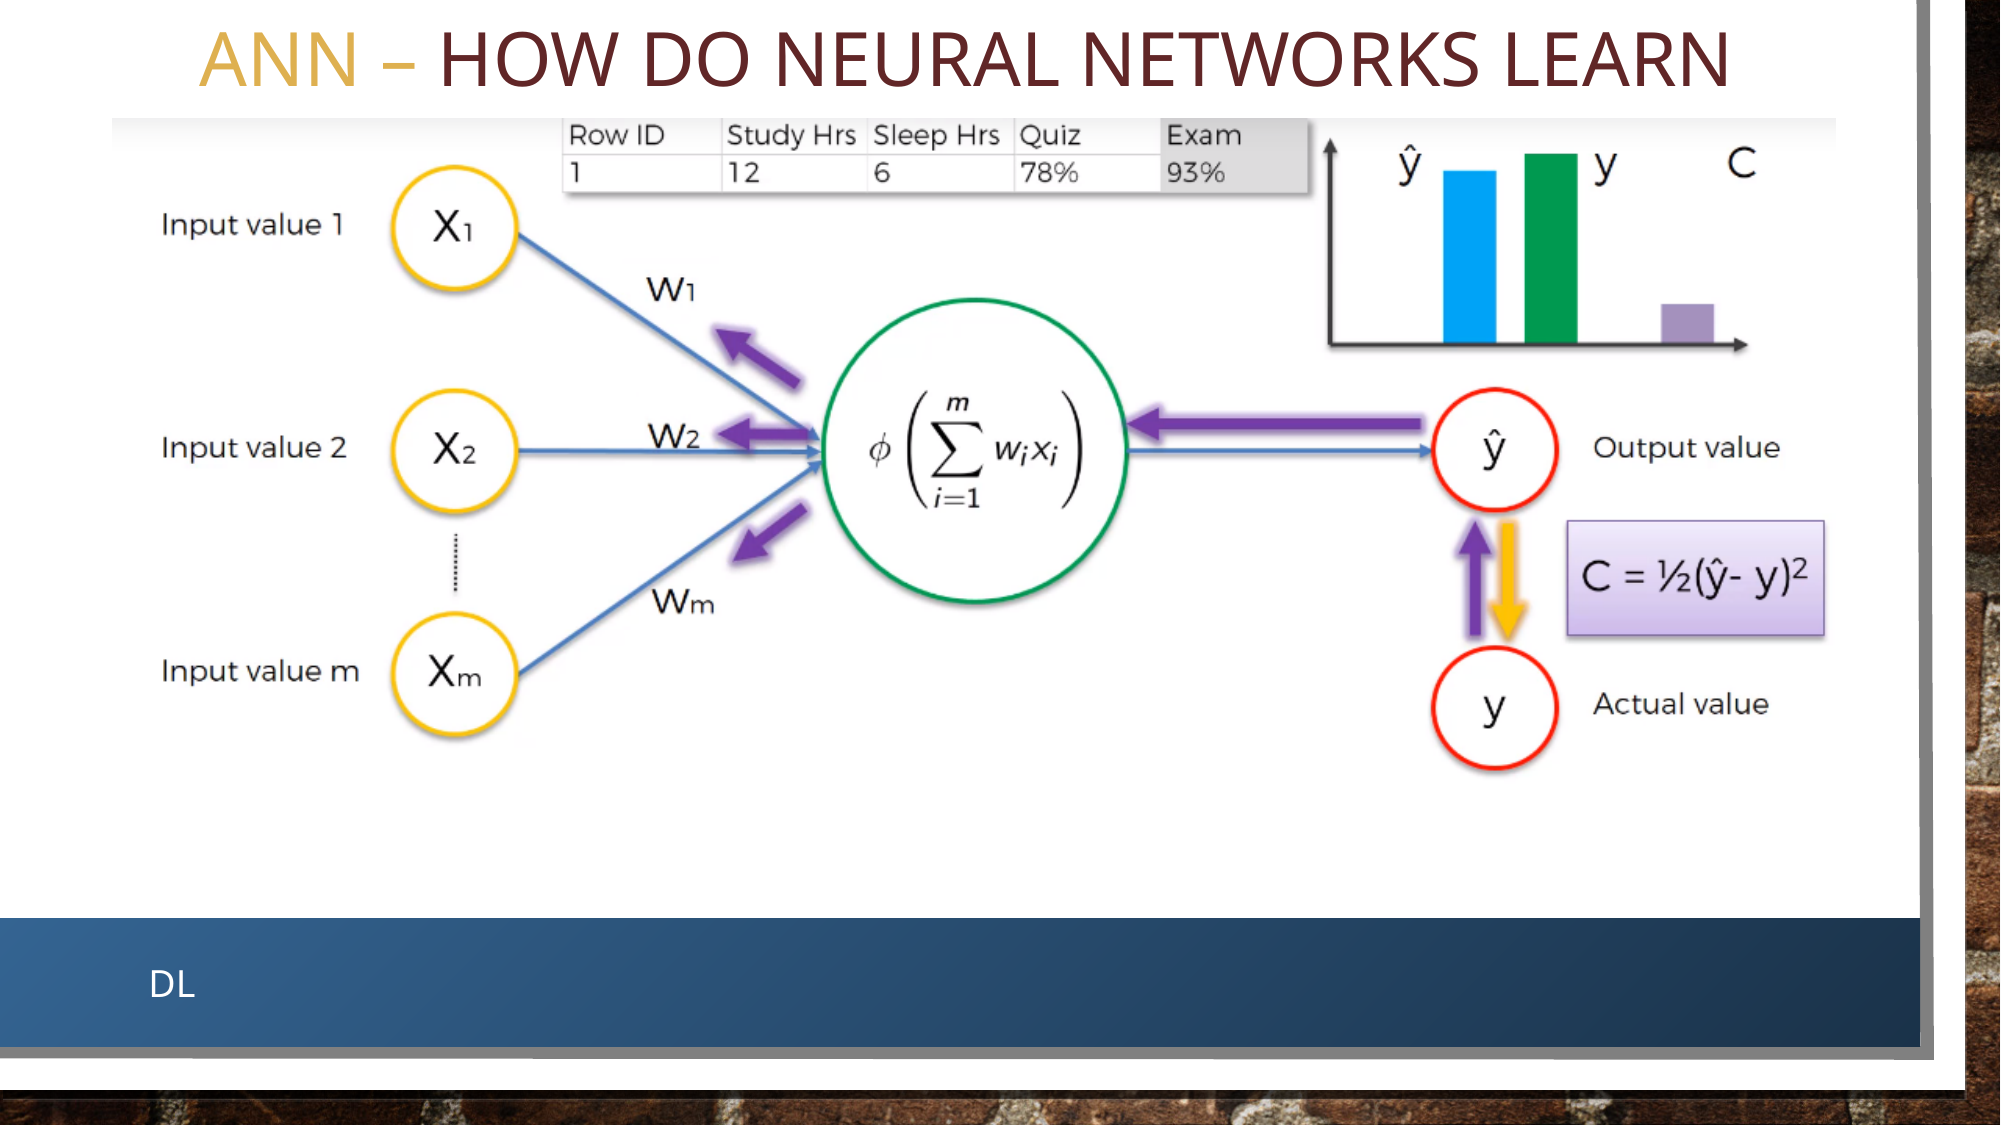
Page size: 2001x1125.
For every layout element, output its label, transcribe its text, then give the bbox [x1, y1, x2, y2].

text_box ANN – How do Neural Networks learn [55, 17, 1879, 95]
picture [0, 0, 2001, 1125]
picture [112, 118, 1837, 846]
text_box DL [133, 953, 1751, 1013]
